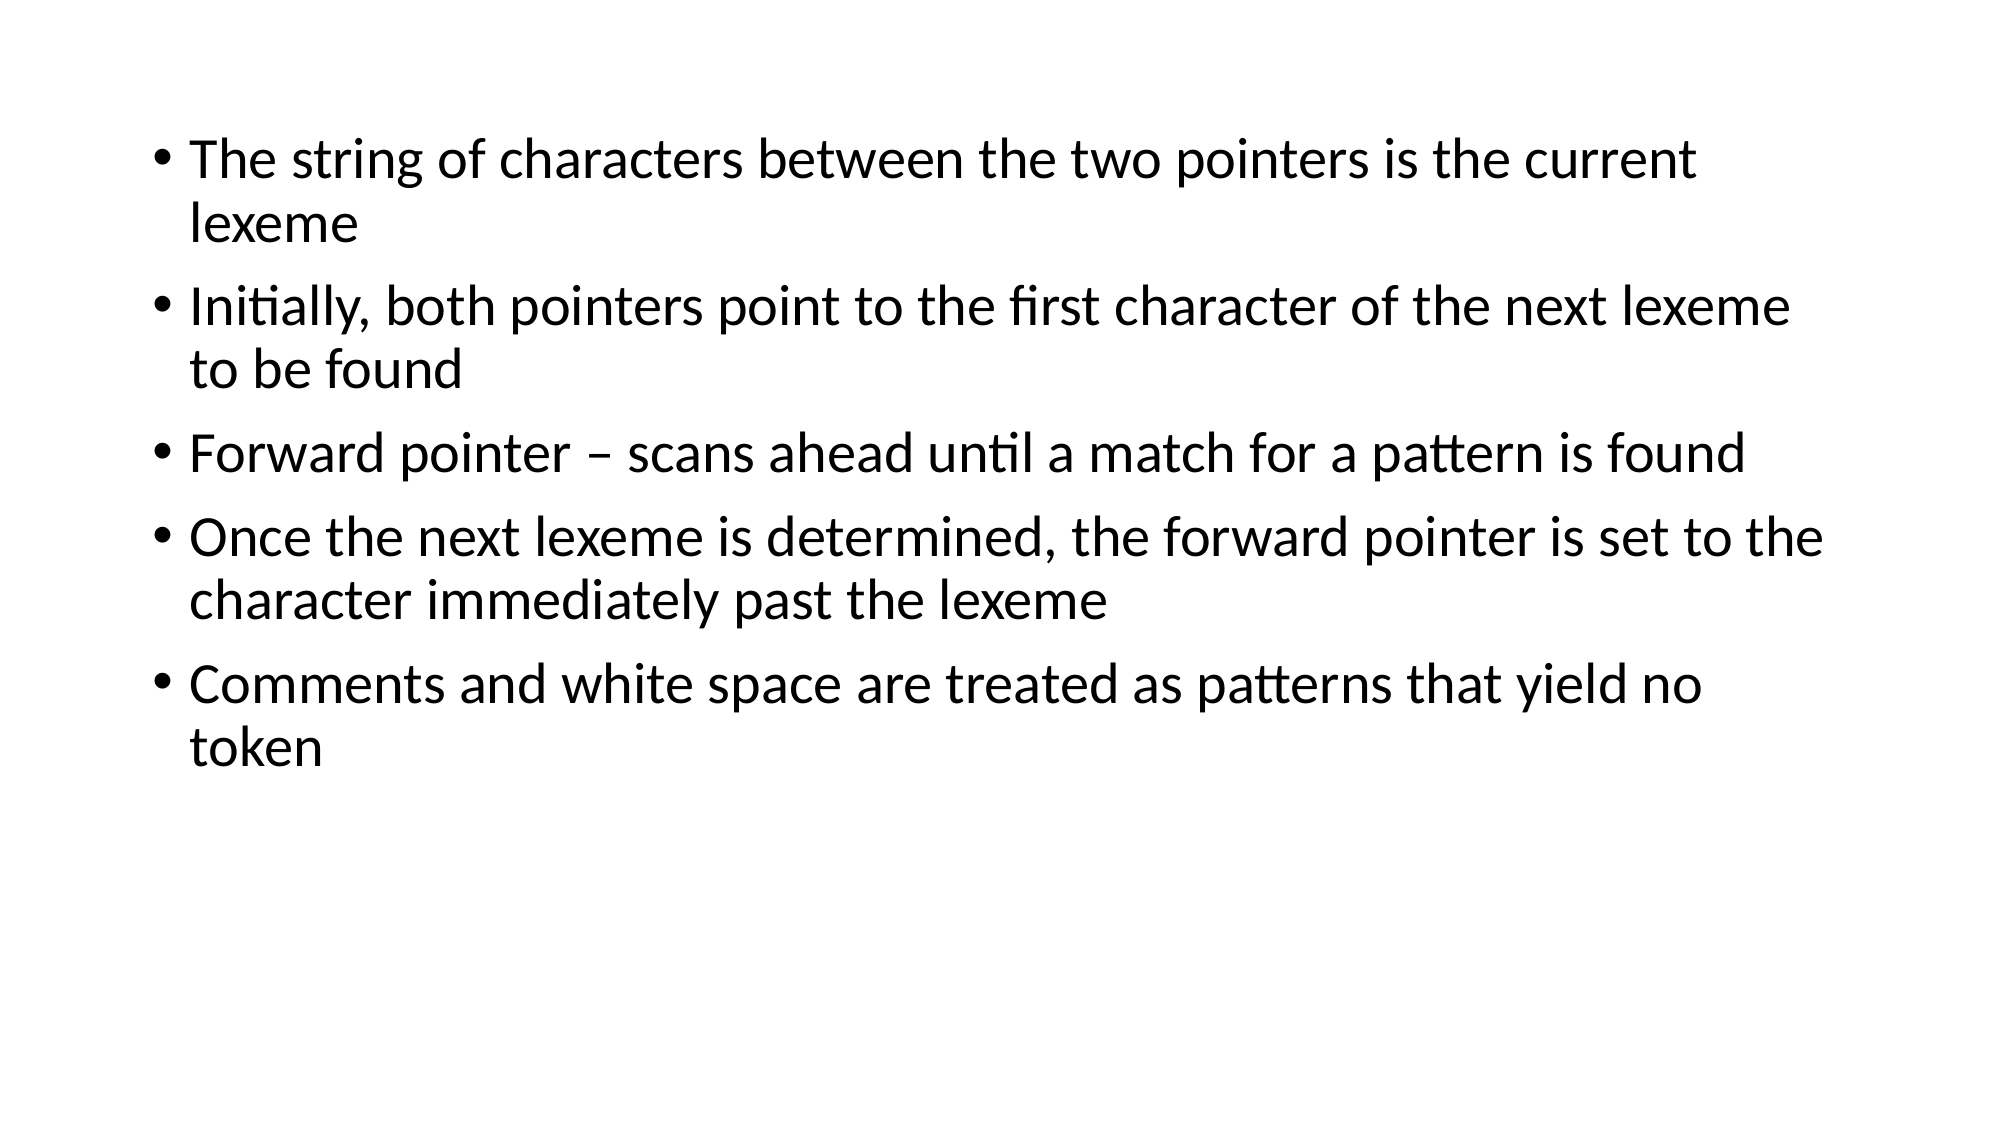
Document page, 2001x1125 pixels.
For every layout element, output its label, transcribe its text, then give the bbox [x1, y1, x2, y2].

list The string of characters between the two pointers is the current lexeme Initially, both pointers point to the first character of the next lexeme to be found Forward pointer – scans ahead until a match for a pattern is found Once the next lexeme is determined, the forward pointer is set to the character immediately past the lexeme Comments and white space are treated as patterns that yield no token [137, 121, 1863, 1014]
